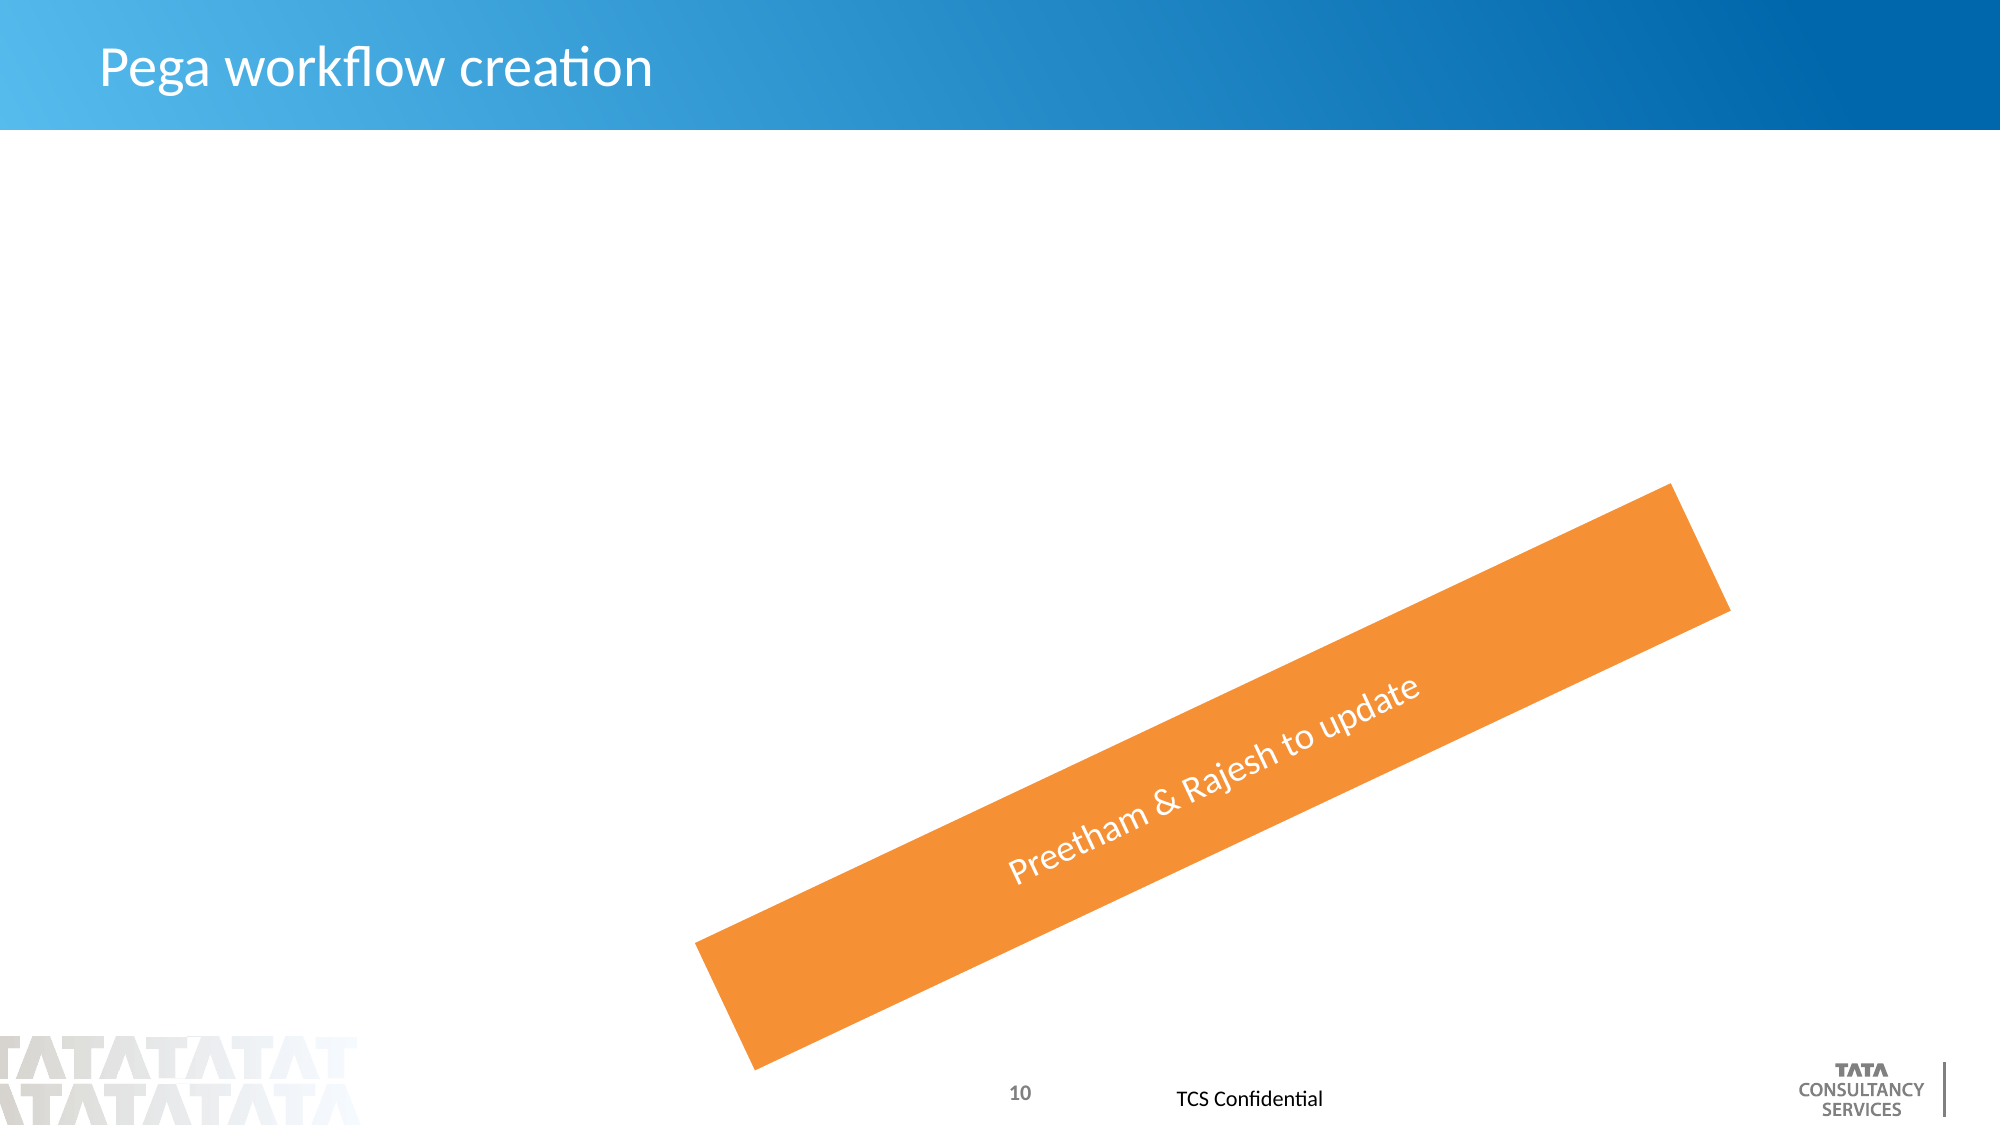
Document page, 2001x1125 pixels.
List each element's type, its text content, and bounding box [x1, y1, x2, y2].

text_box Preetham & Rajesh to update [689, 478, 1736, 1076]
title Pega workflow creation [88, 9, 1950, 116]
